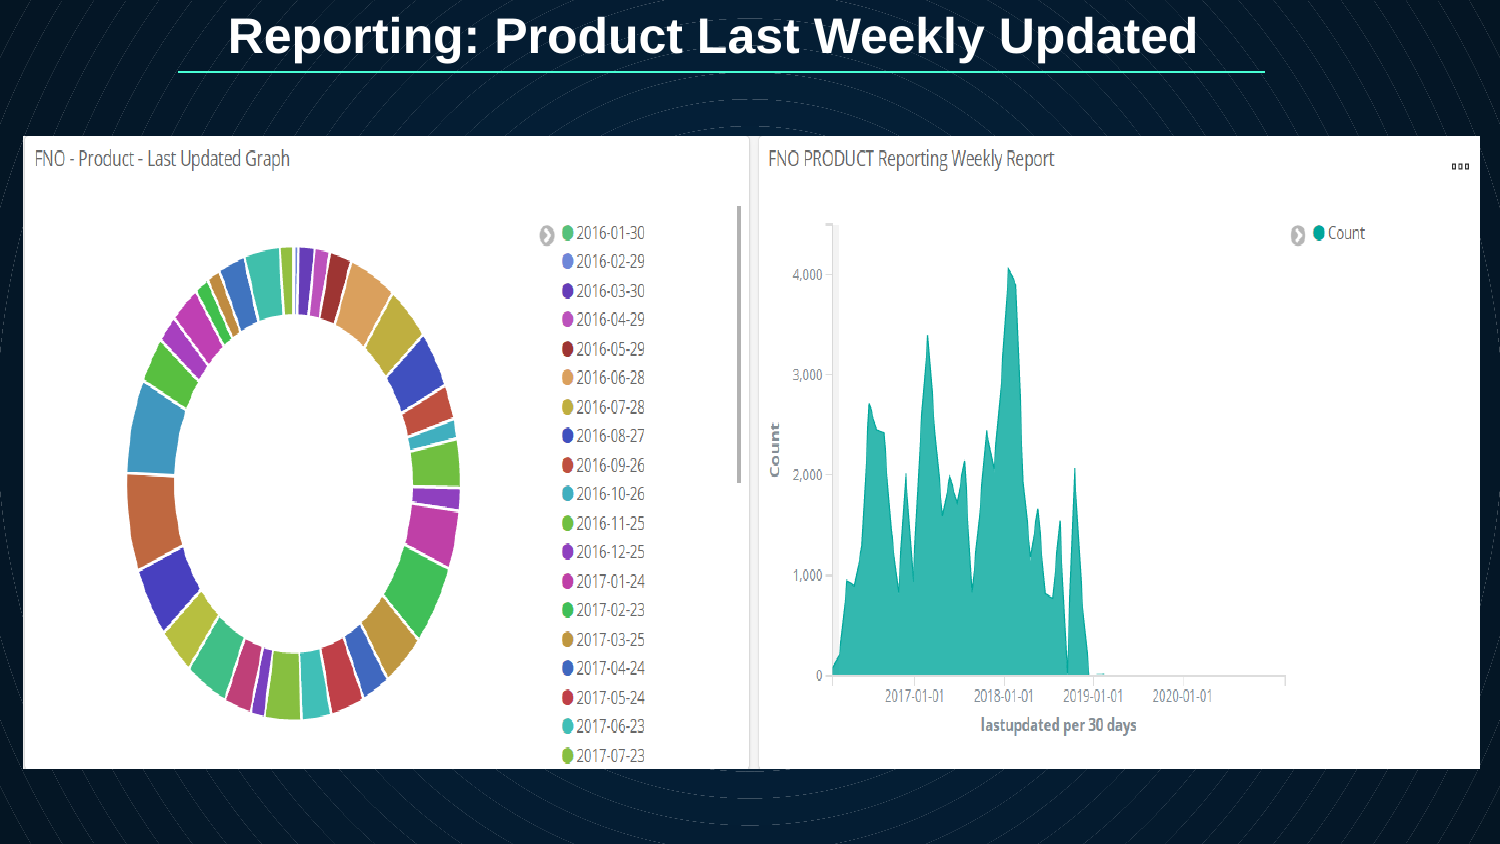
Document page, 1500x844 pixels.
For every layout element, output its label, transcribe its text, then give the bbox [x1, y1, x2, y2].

text_box Reporting: Product Last Weekly Updated [213, 0, 1346, 72]
picture [23, 136, 1481, 770]
